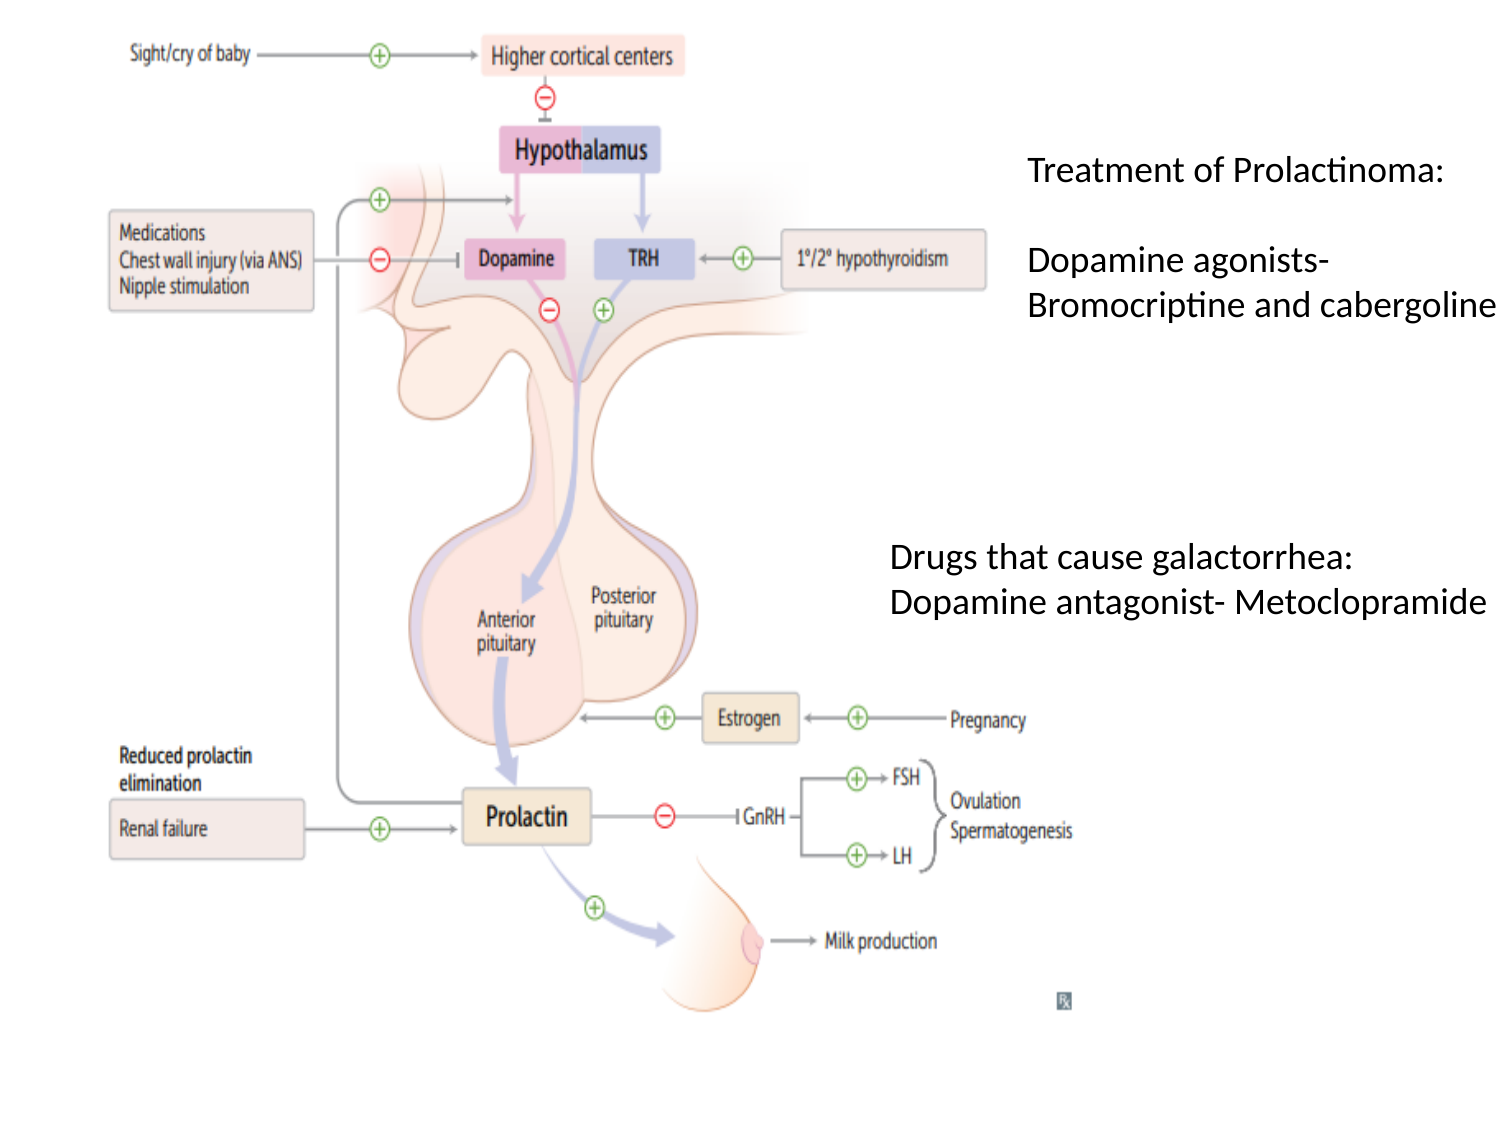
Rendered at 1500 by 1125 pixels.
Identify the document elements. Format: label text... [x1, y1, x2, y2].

text_box Treatment of Prolactinoma: Dopamine agonists- Bromocriptine and cabergoline [1104, 137, 1500, 333]
picture [12, 12, 1101, 1038]
text_box Drugs that cause galactorrhea: Dopamine antagonist- Metoclopramide [1104, 524, 1500, 630]
